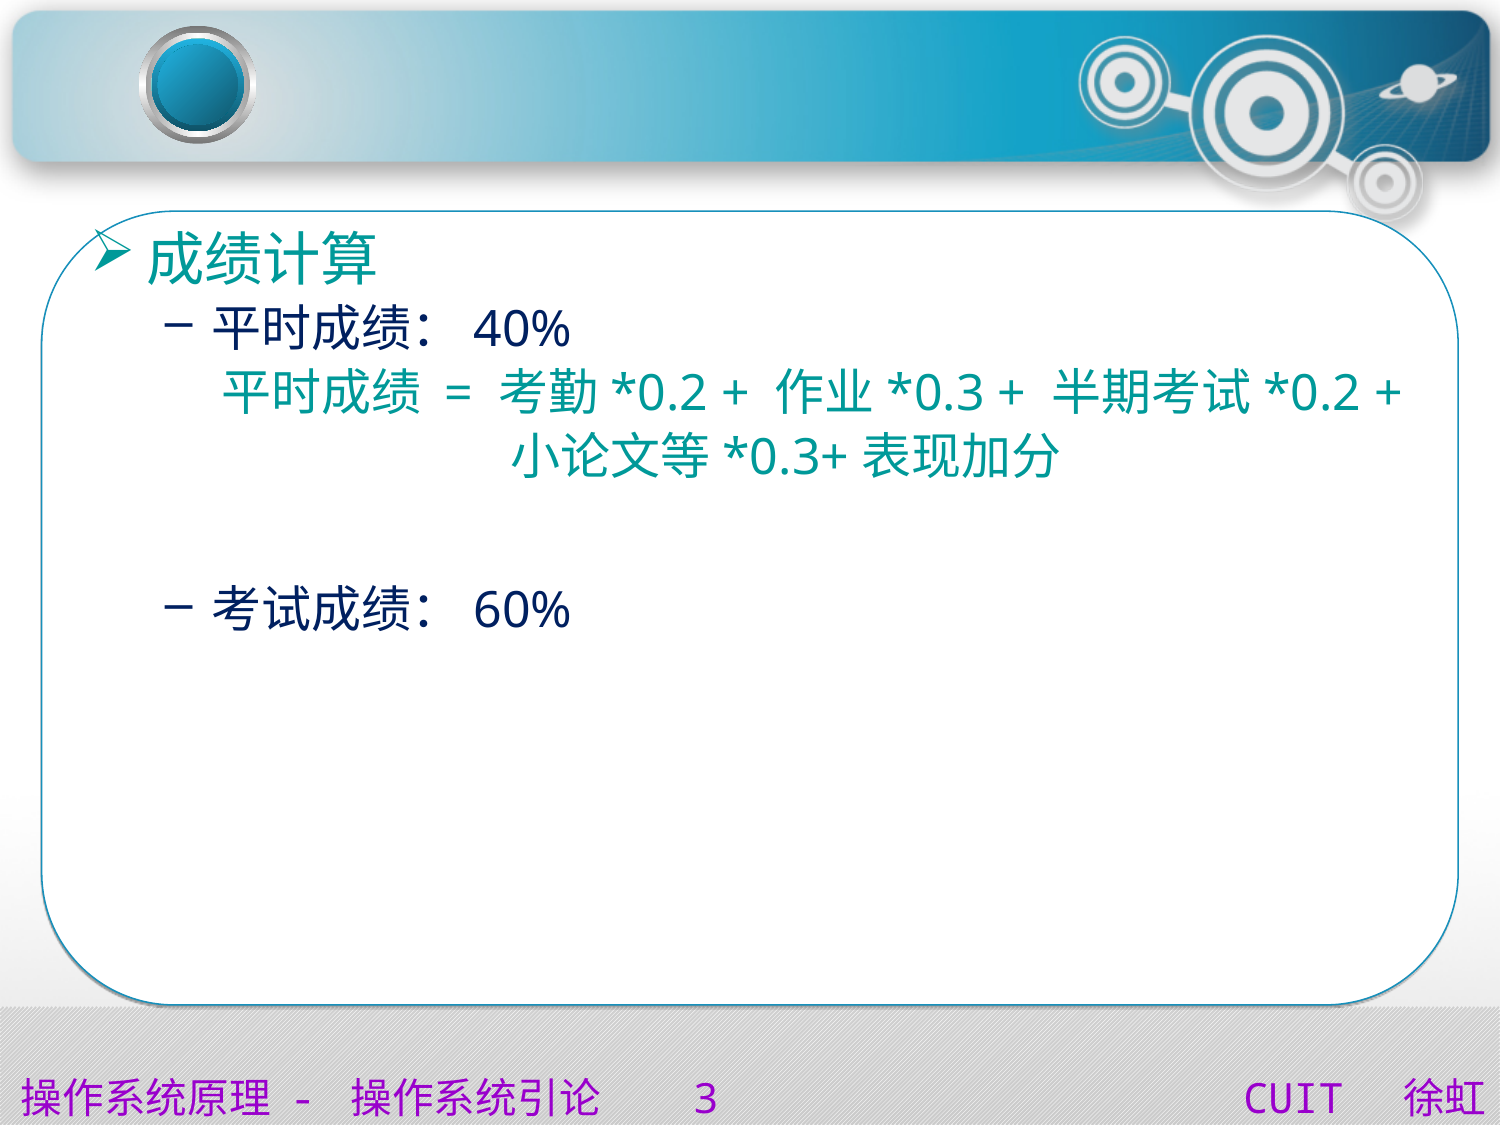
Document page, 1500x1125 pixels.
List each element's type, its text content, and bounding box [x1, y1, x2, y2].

picture [0, 0, 1500, 1006]
list 成绩计算 平时成绩：40% 平时成绩 = 考勤*0.2 + 作业*0.3 + 半期考试*0.2 + 小论文等*0.3+表现加分 考试成绩：60% [75, 222, 1427, 1005]
